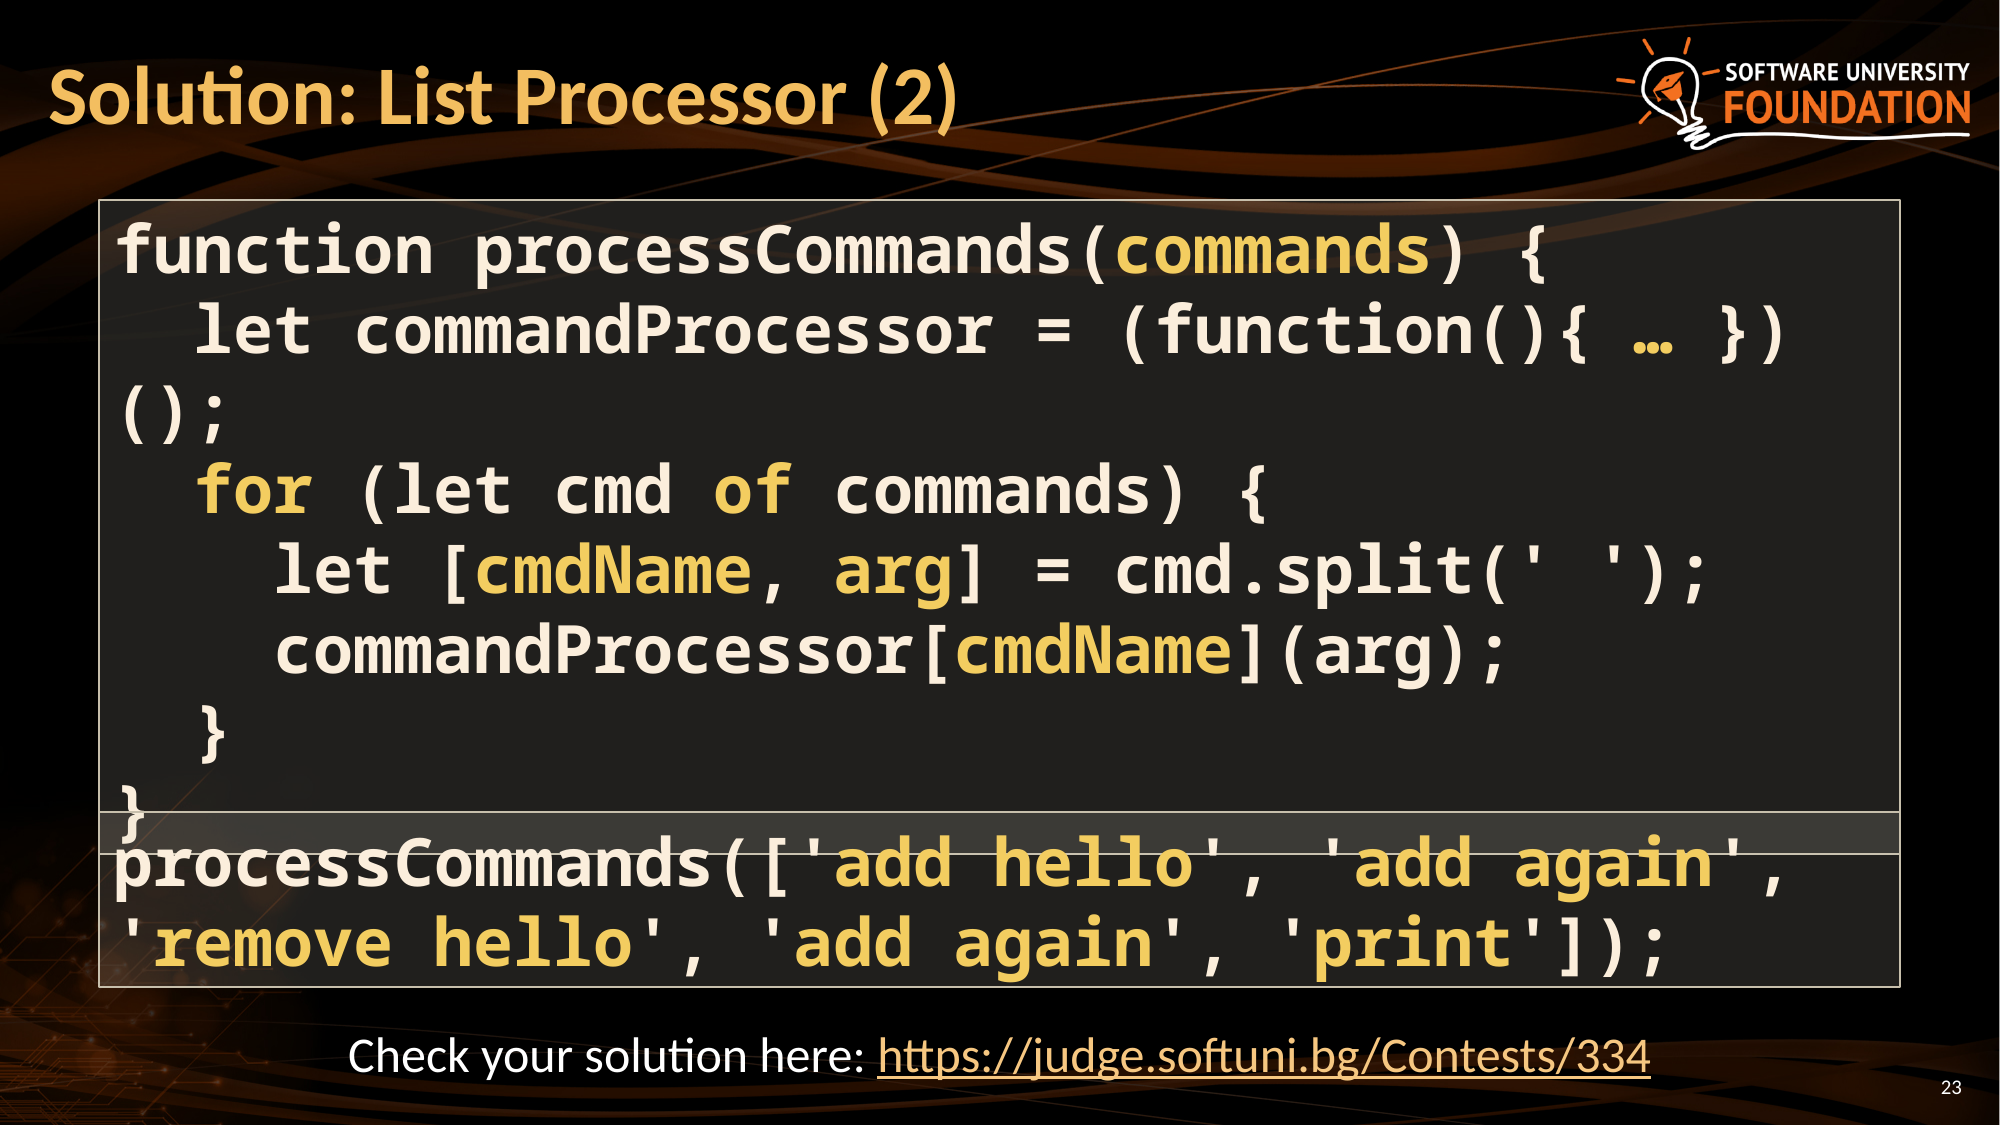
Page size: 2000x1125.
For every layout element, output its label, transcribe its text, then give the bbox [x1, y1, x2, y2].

text_box function processCommands(commands) { let commandProcessor = (function(){ … })(); for (let cmd of commands) { let [cmdName, arg] = cmd.split(' '); commandProcessor[cmdName](arg); } } [99, 199, 1900, 812]
text_box processCommands(['add hello', 'add again', 'remove hello', 'add again', 'print']); [99, 812, 1900, 988]
picture [0, 0, 2000, 1125]
slide_number 23 [1897, 1070, 1968, 1103]
text_box Check your solution here: https://judge.softuni.bg/Contests/334 [133, 1014, 1866, 1090]
title Solution: List Processor (2) [30, 6, 1602, 189]
